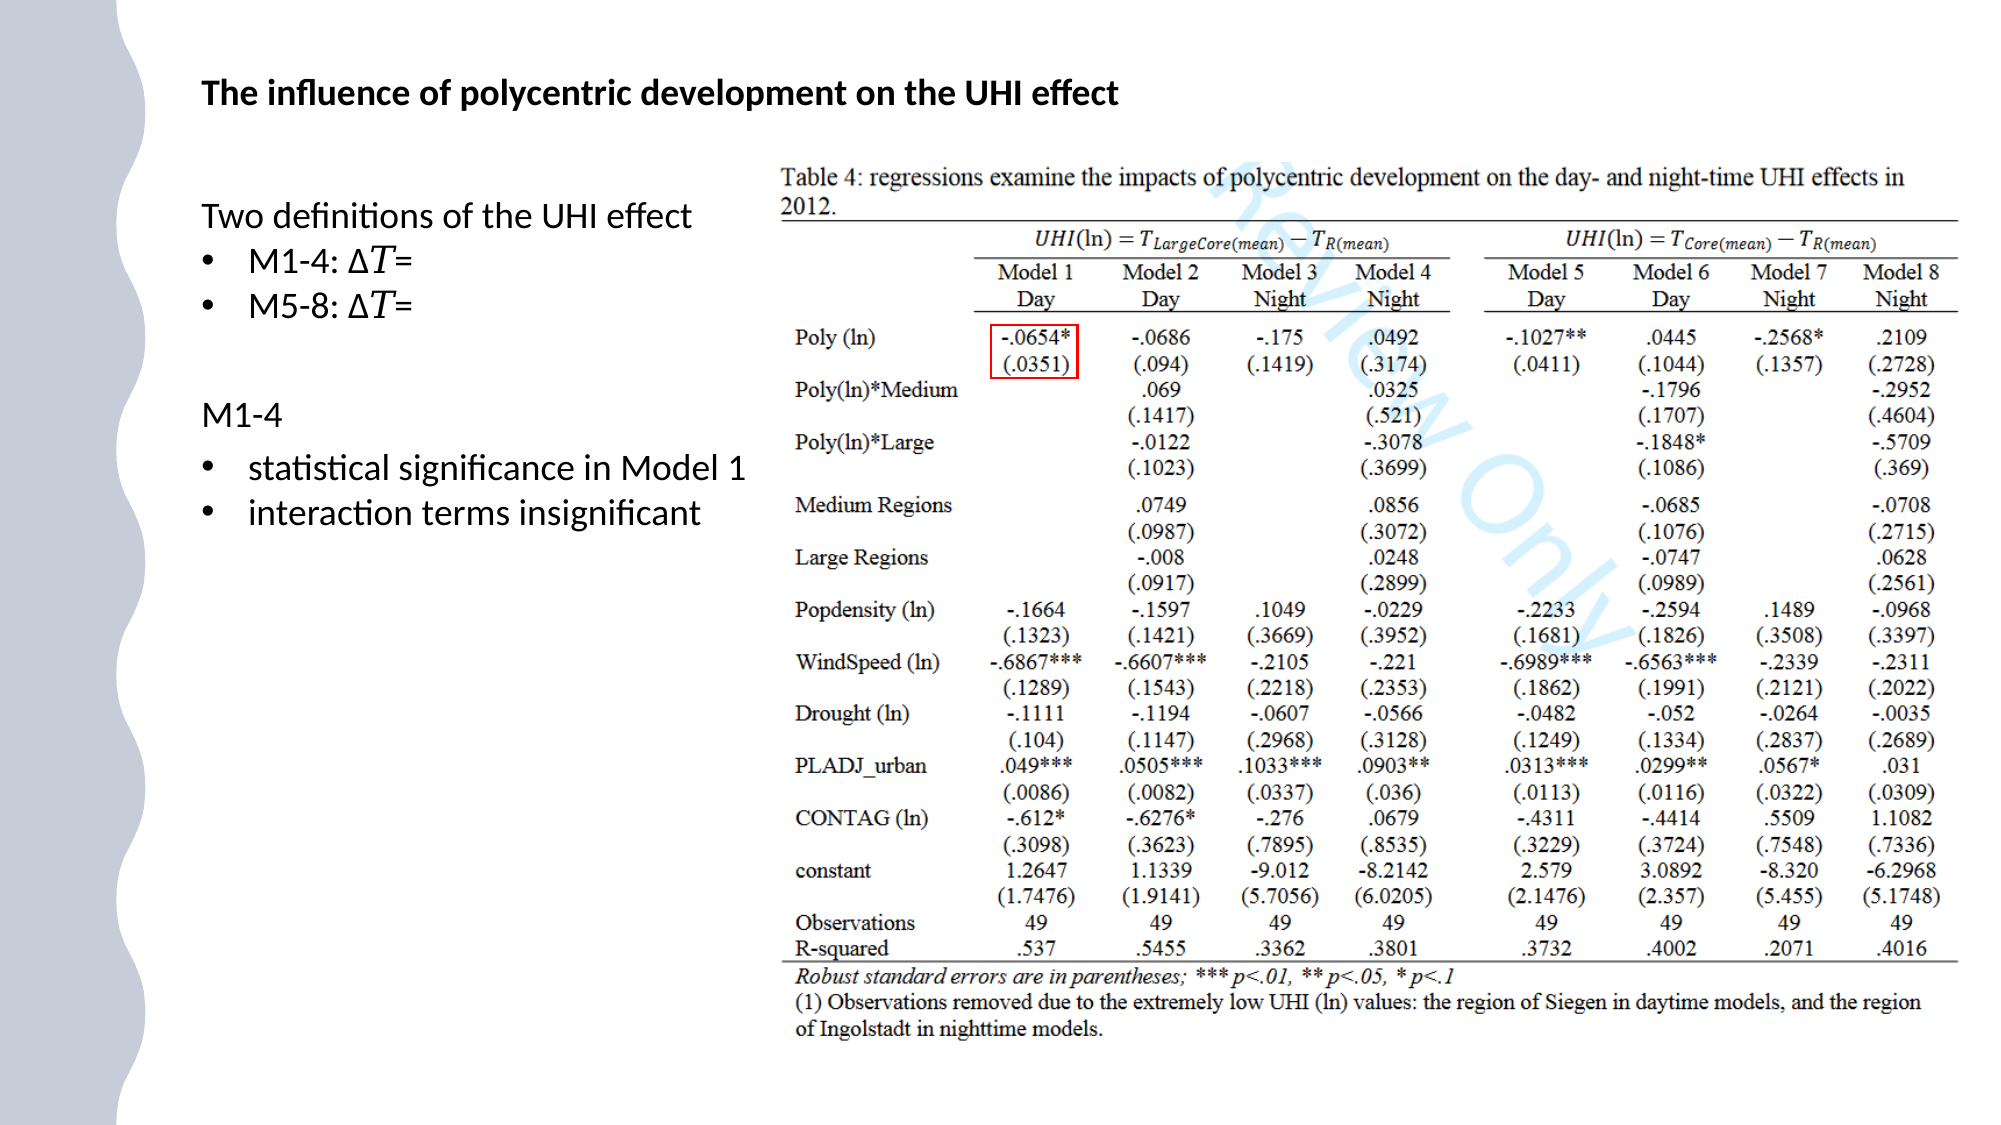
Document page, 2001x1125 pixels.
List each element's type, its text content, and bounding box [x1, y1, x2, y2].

text_box M1-4 [186, 383, 778, 443]
text_box statistical significance in Model 1 interaction terms insignificant [186, 443, 778, 541]
picture [778, 162, 1962, 1043]
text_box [0, 0, 146, 1125]
text_box The influence of polycentric development on the UHI effect [186, 60, 1187, 121]
